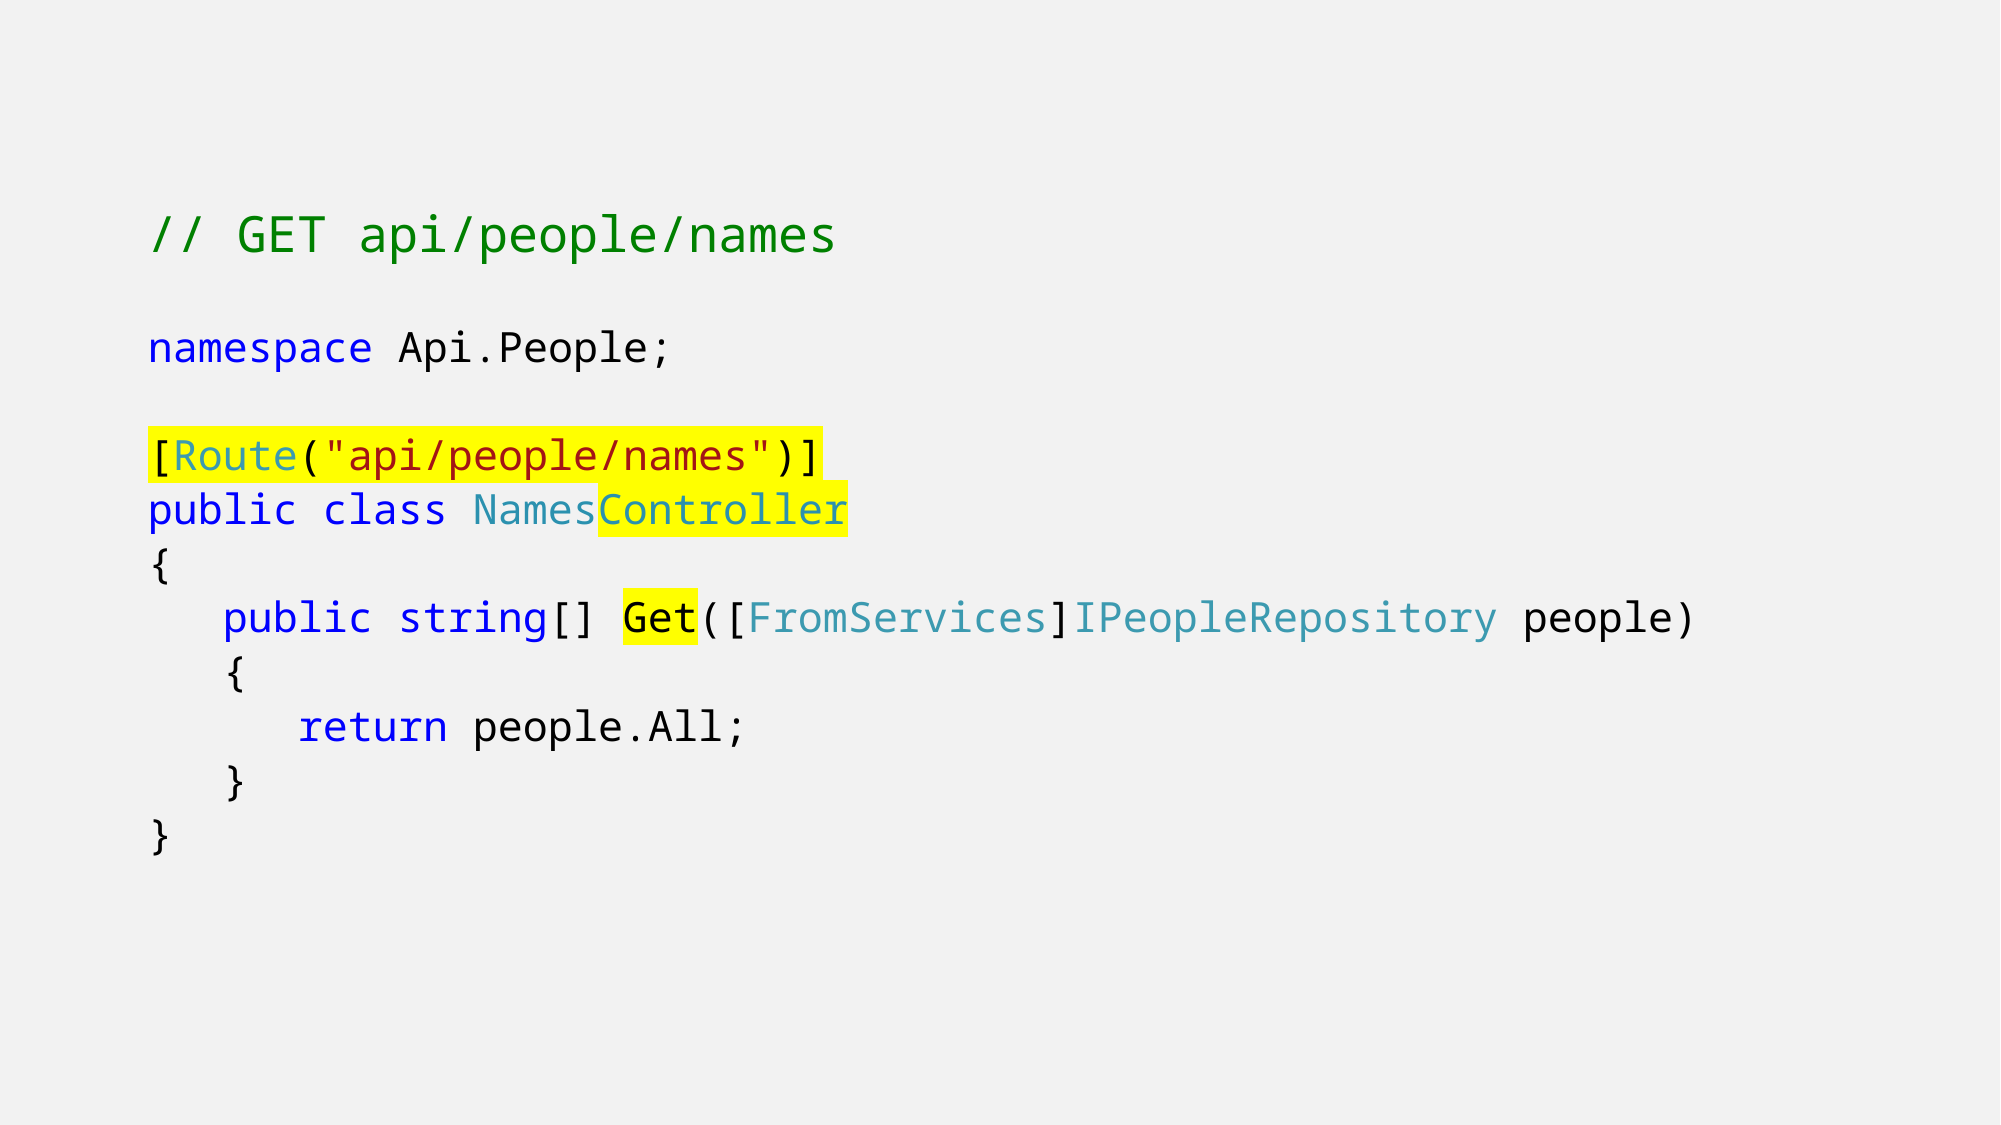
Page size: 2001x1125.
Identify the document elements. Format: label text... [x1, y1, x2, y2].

text_box // GET api/people/names namespace Api.People; [Route("api/people/names")] public class NamesController { public string[] Get([FromServices]IPeopleRepository people) { return people.All; } } [106, 166, 1894, 954]
